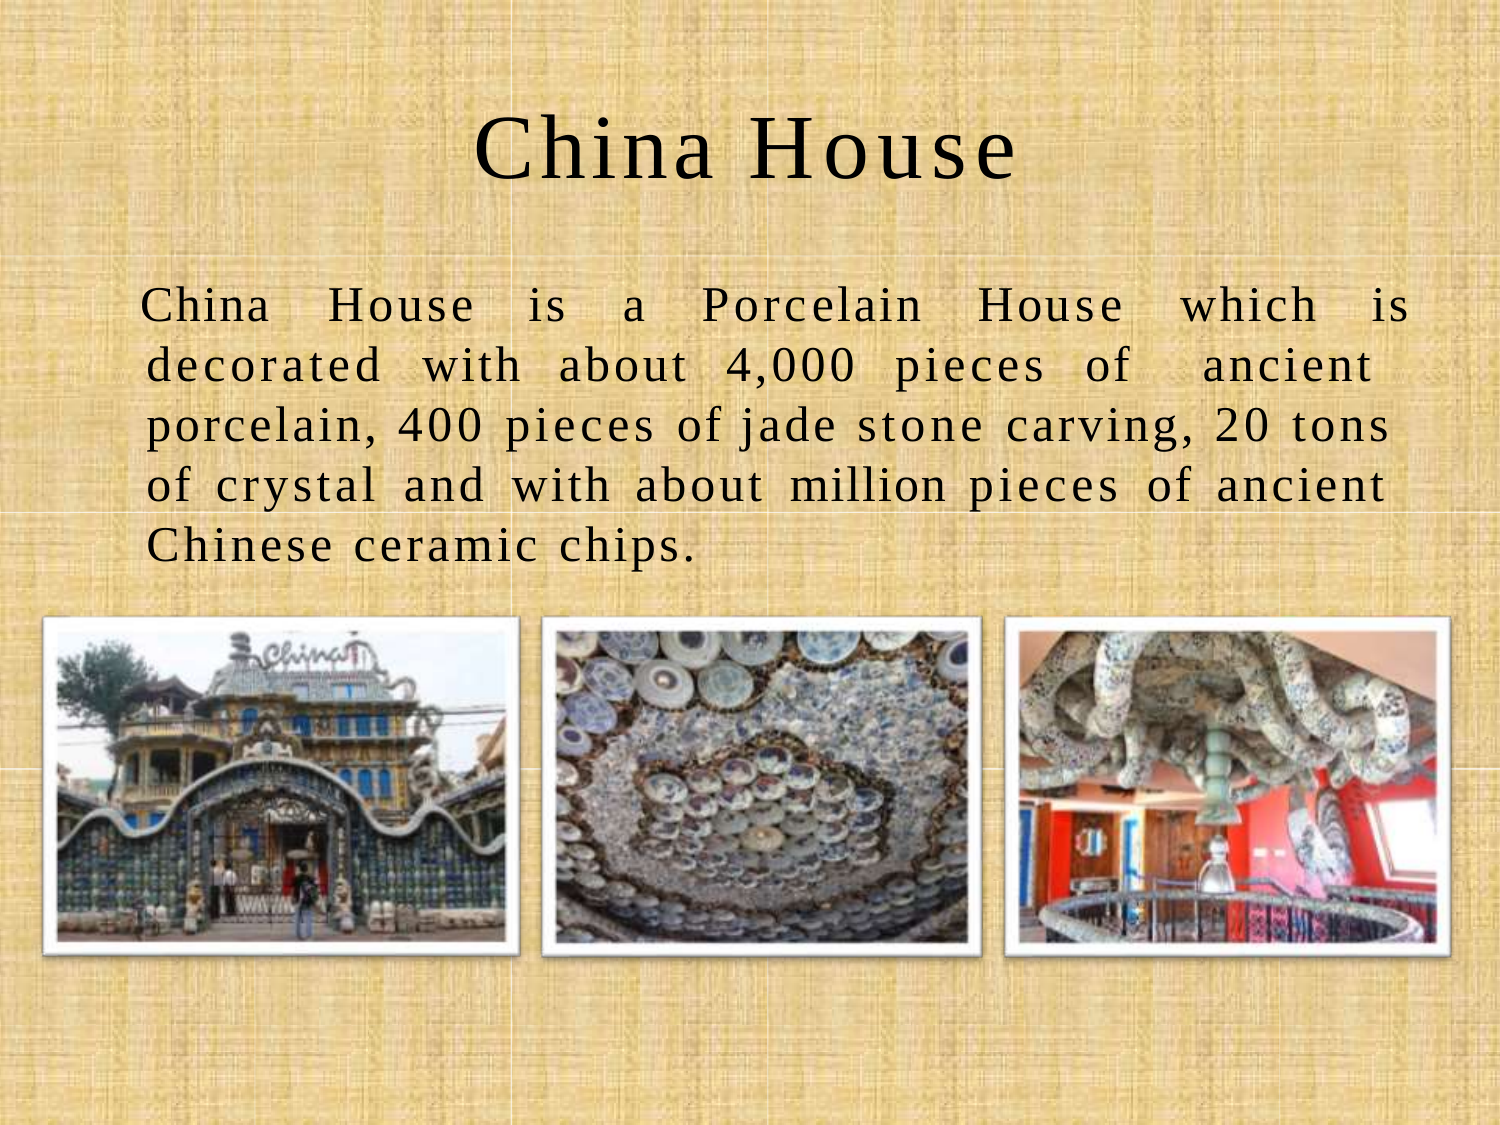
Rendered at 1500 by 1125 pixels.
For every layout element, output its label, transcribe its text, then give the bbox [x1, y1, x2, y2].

text_box [995, 610, 1461, 970]
text_box [33, 610, 530, 969]
text_box [532, 610, 992, 970]
text_box is a Porcelain House which is [526, 269, 1413, 332]
title China House [471, 84, 1029, 275]
picture [0, 0, 1500, 1125]
text_box decorated with about 4,000 pieces of ancient porcelain, 400 pieces of jade stone carving, 20 tons of crystal and with about million pieces of ancient Chinese ceramic chips. [144, 329, 1412, 572]
text_box China House [138, 269, 479, 332]
